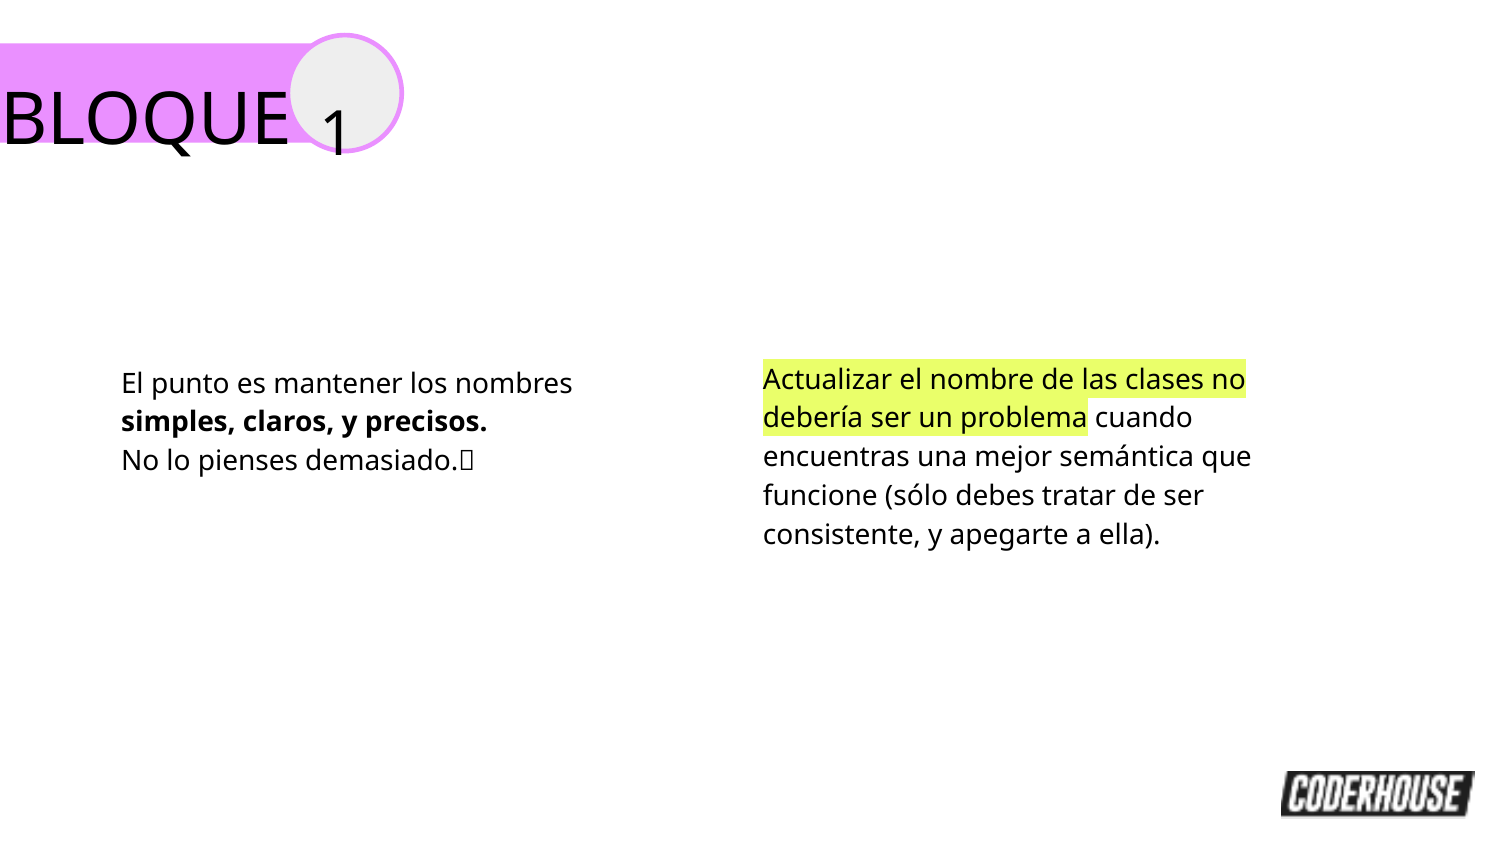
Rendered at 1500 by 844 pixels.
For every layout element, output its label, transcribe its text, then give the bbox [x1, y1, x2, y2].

text_box BLOQUE [0, 43, 314, 143]
text_box El punto es mantener los nombres simples, claros, y precisos. No lo pienses demasiado.🚀 [106, 311, 716, 492]
picture [1281, 771, 1476, 819]
text_box Actualizar el nombre de las clases no debería ser un problema cuando encuentras una mejor semántica que funcione (sólo debes tratar de ser consistente, y apegarte a ella). [747, 286, 1349, 417]
text_box 1 [287, 35, 402, 152]
